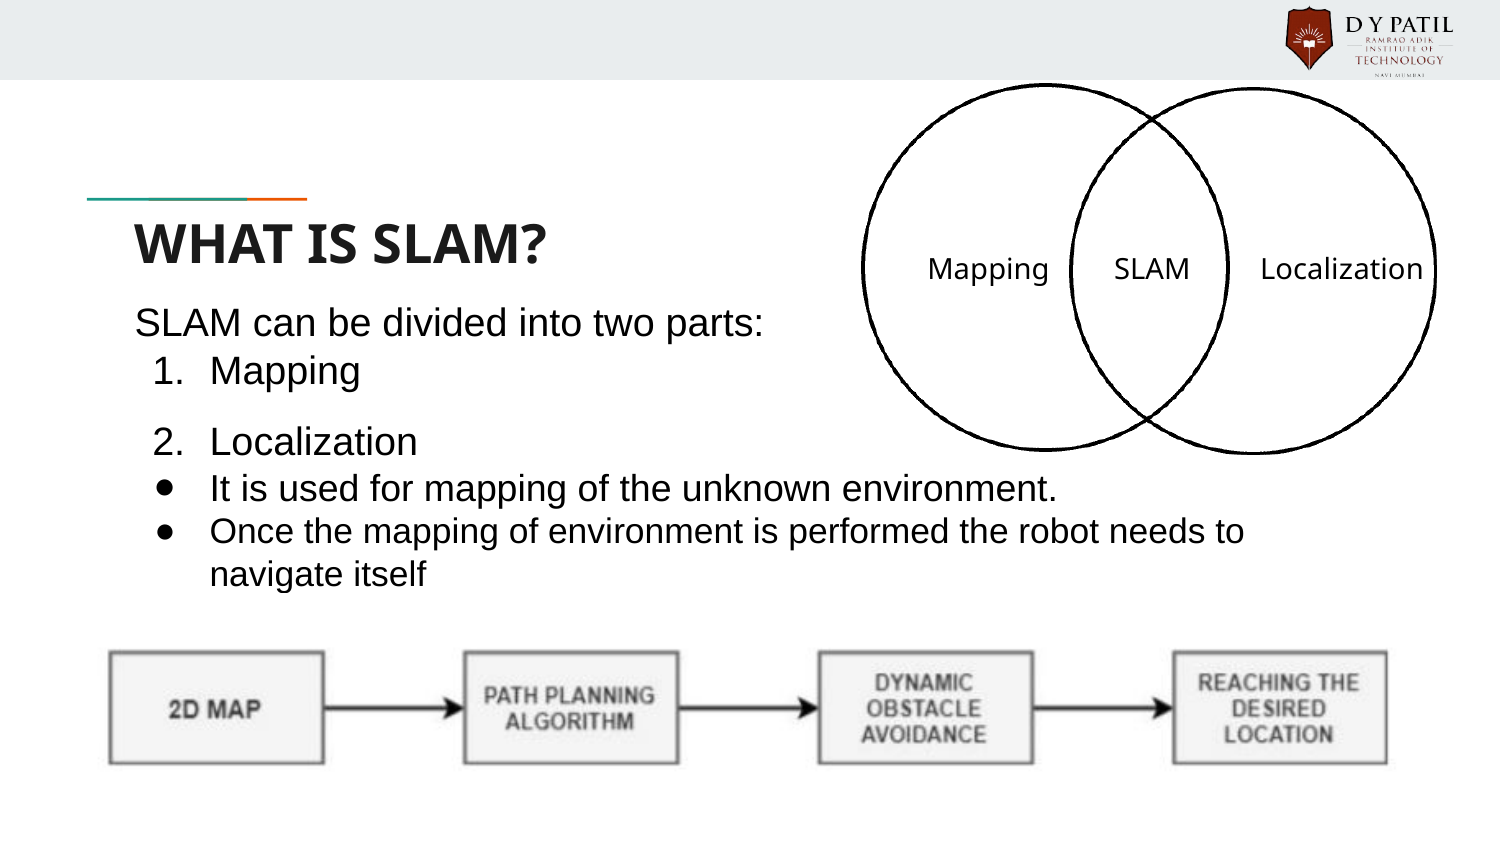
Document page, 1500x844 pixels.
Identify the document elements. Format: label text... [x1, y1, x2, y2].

picture [861, 0, 1463, 455]
list SLAM can be divided into two parts: Mapping Localization It is used for mapping of the unknown environment. Once the mapping of environment is performed the robot needs to navigate itself [119, 282, 1381, 591]
picture [84, 592, 1437, 828]
title WHAT IS SLAM? [119, 194, 856, 282]
